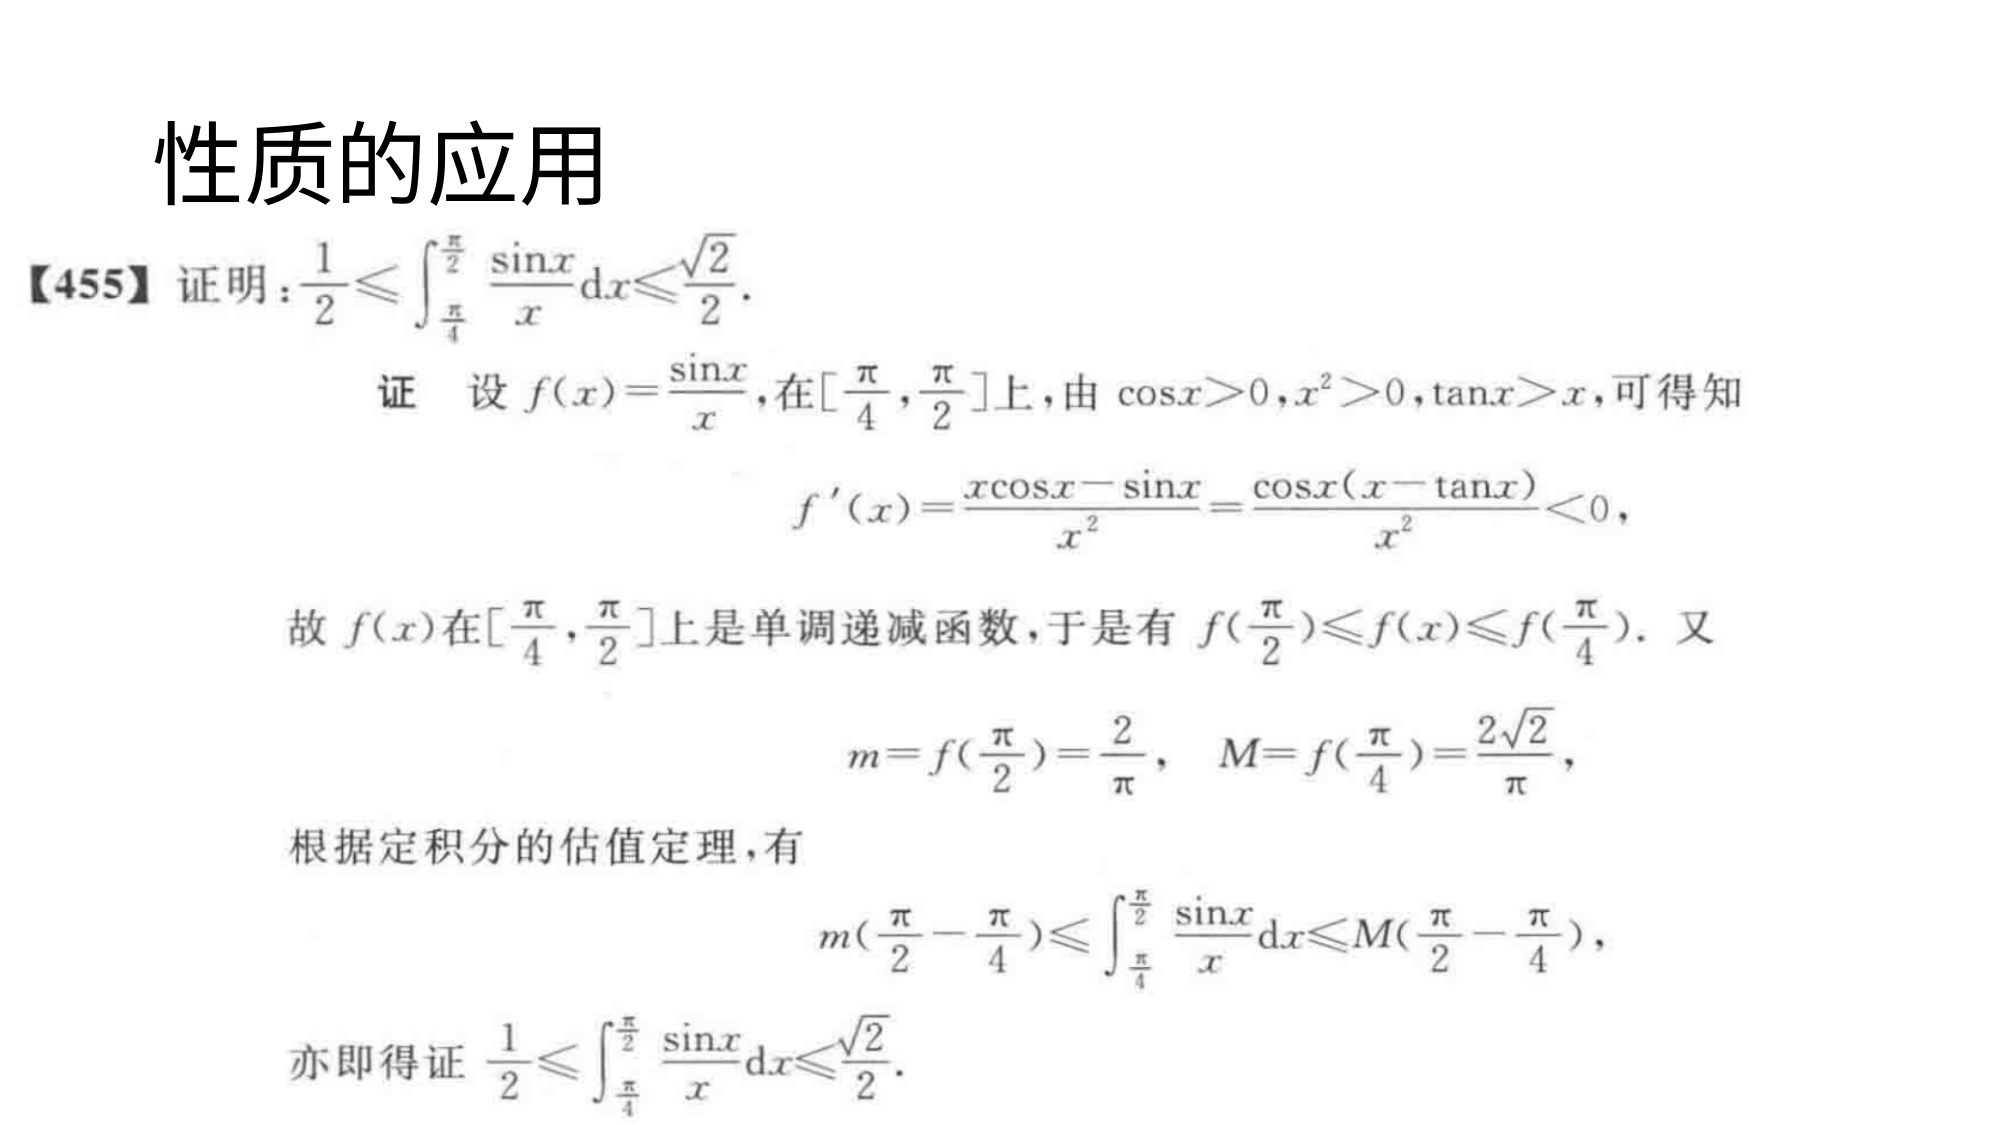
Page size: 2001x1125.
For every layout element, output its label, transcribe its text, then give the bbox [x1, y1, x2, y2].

picture [12, 218, 1760, 1125]
title 性质的应用 [137, 59, 1863, 278]
